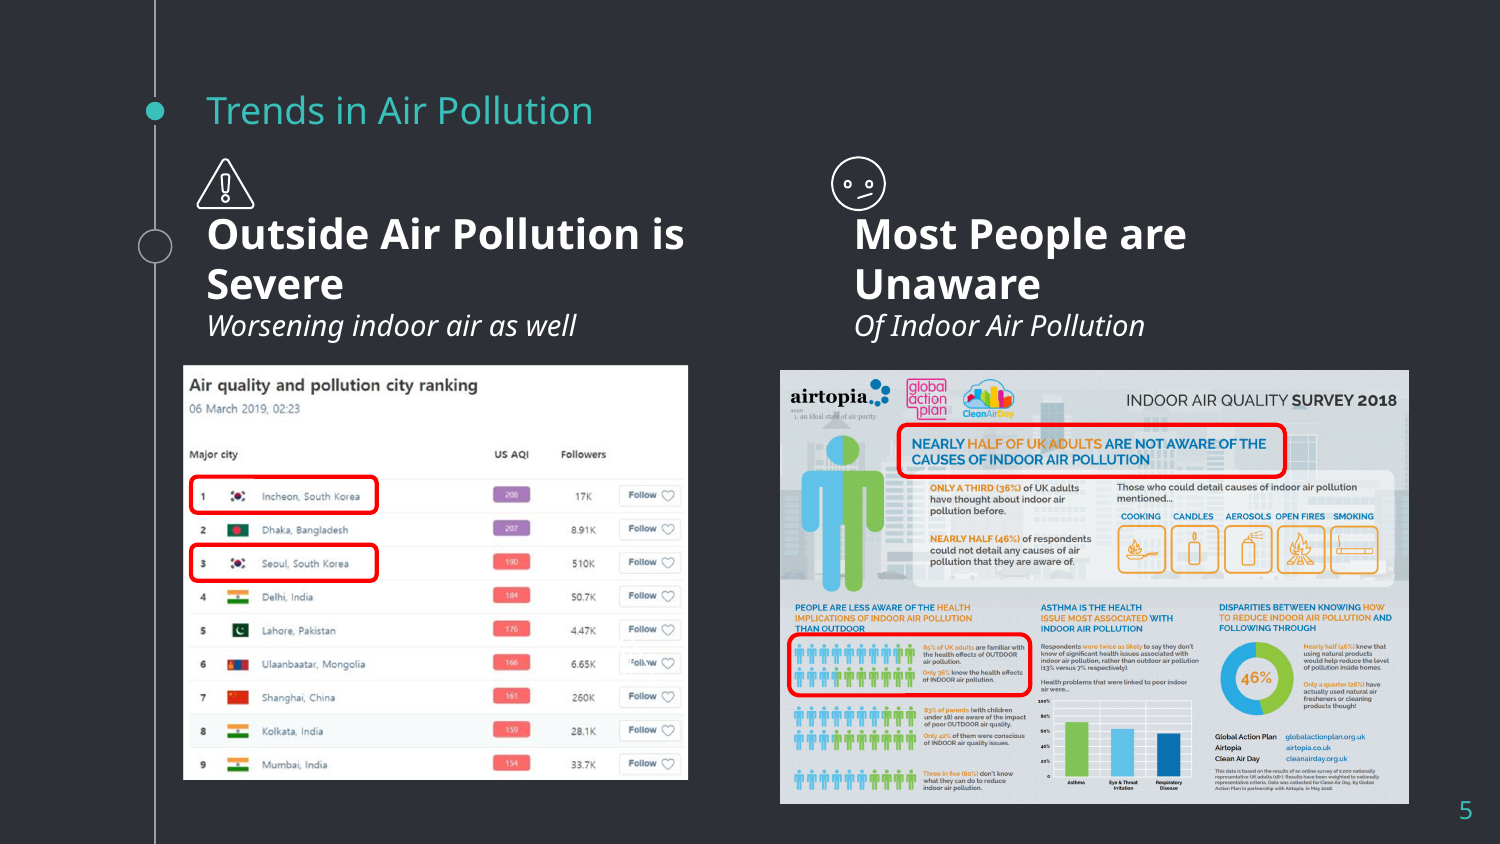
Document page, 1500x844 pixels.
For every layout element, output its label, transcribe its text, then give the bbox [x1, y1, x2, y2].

list Outside Air Pollution is Severe Worsening indoor air as well [191, 192, 734, 804]
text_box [831, 157, 885, 211]
slide_number 5 [1398, 779, 1489, 832]
picture [182, 365, 689, 780]
picture [780, 370, 1409, 805]
list Most People are Unaware Of Indoor Air Pollution [838, 192, 1382, 369]
title Trends in Air Pollution [191, 90, 1317, 147]
